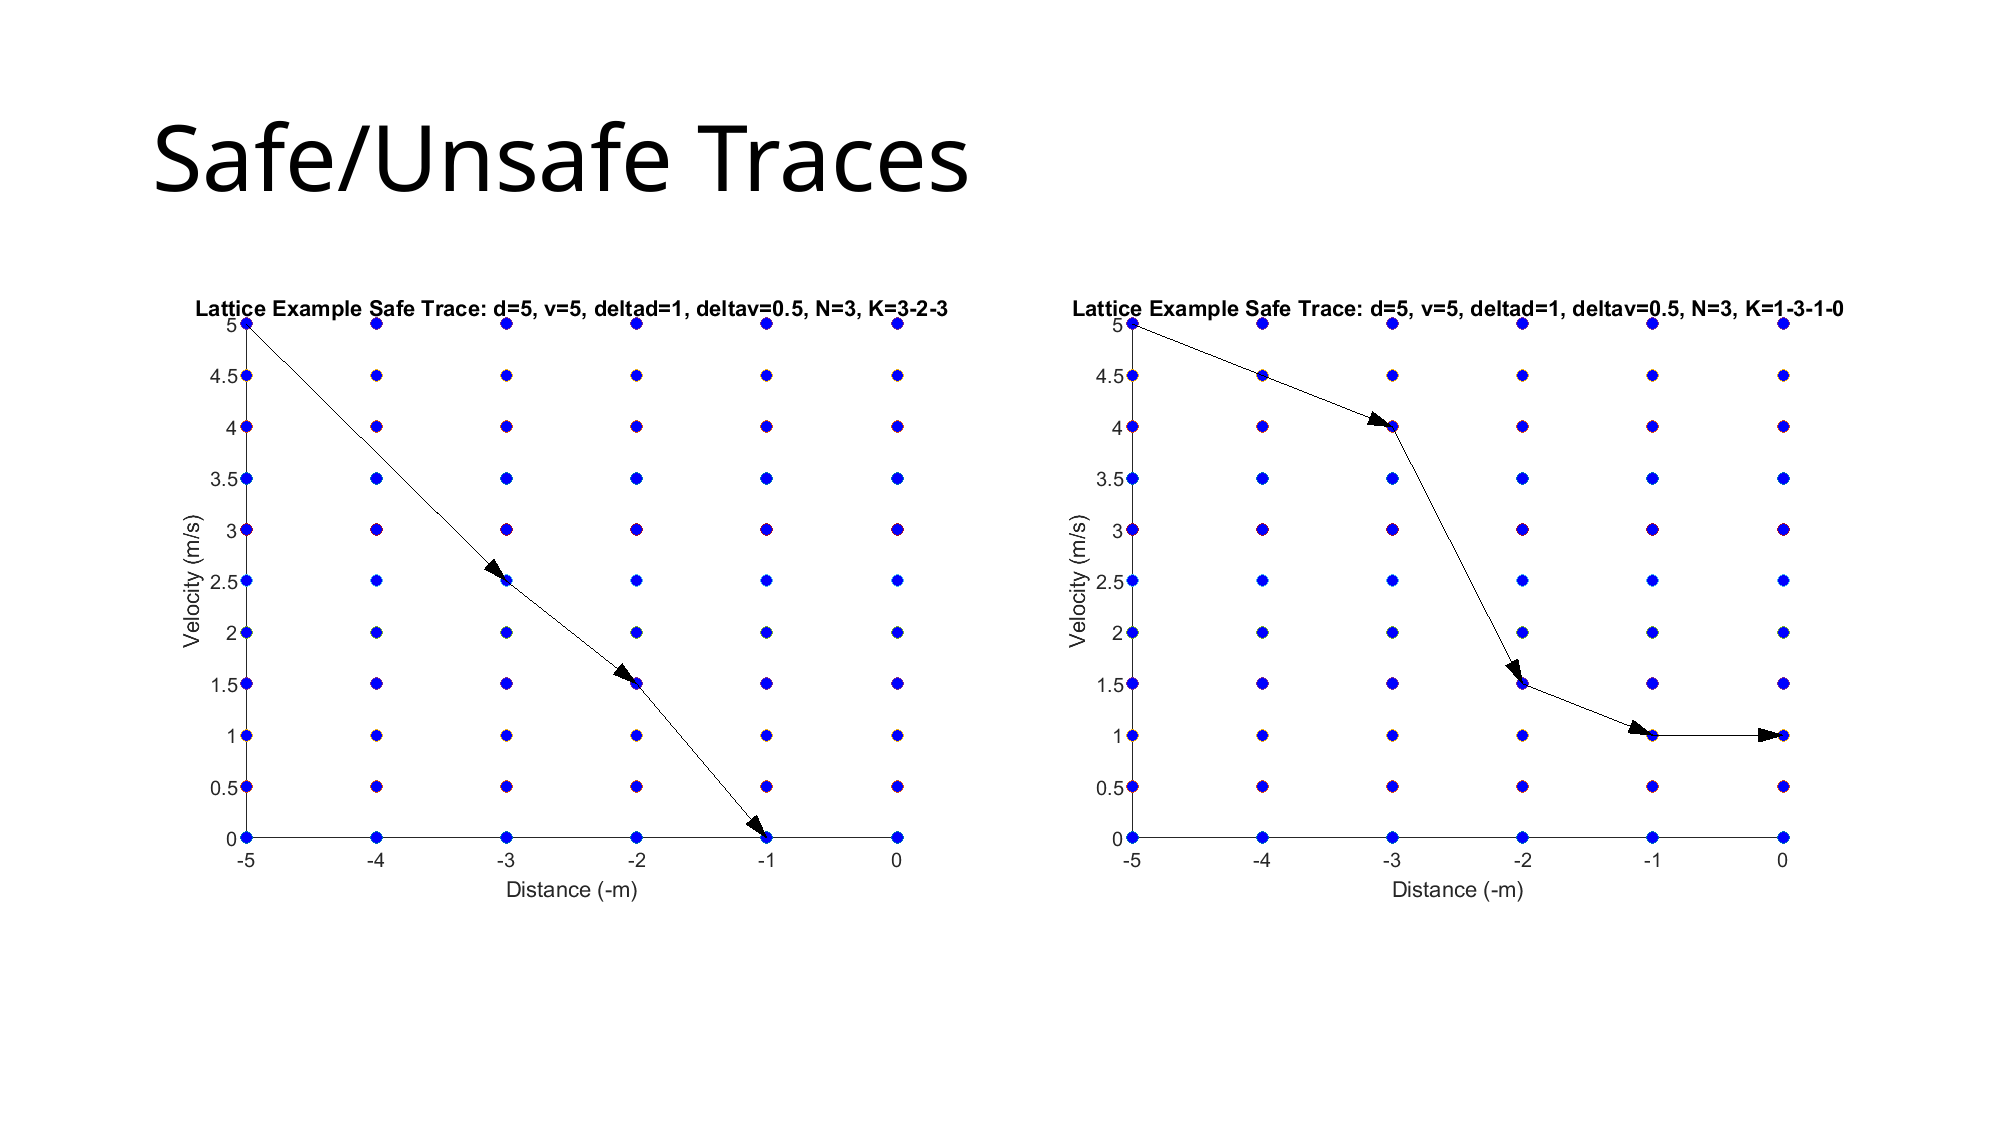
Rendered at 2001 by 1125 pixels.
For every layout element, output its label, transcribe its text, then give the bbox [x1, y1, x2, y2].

title Safe/Unsafe Traces [137, 52, 1863, 271]
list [137, 277, 977, 907]
picture [1023, 277, 1863, 907]
